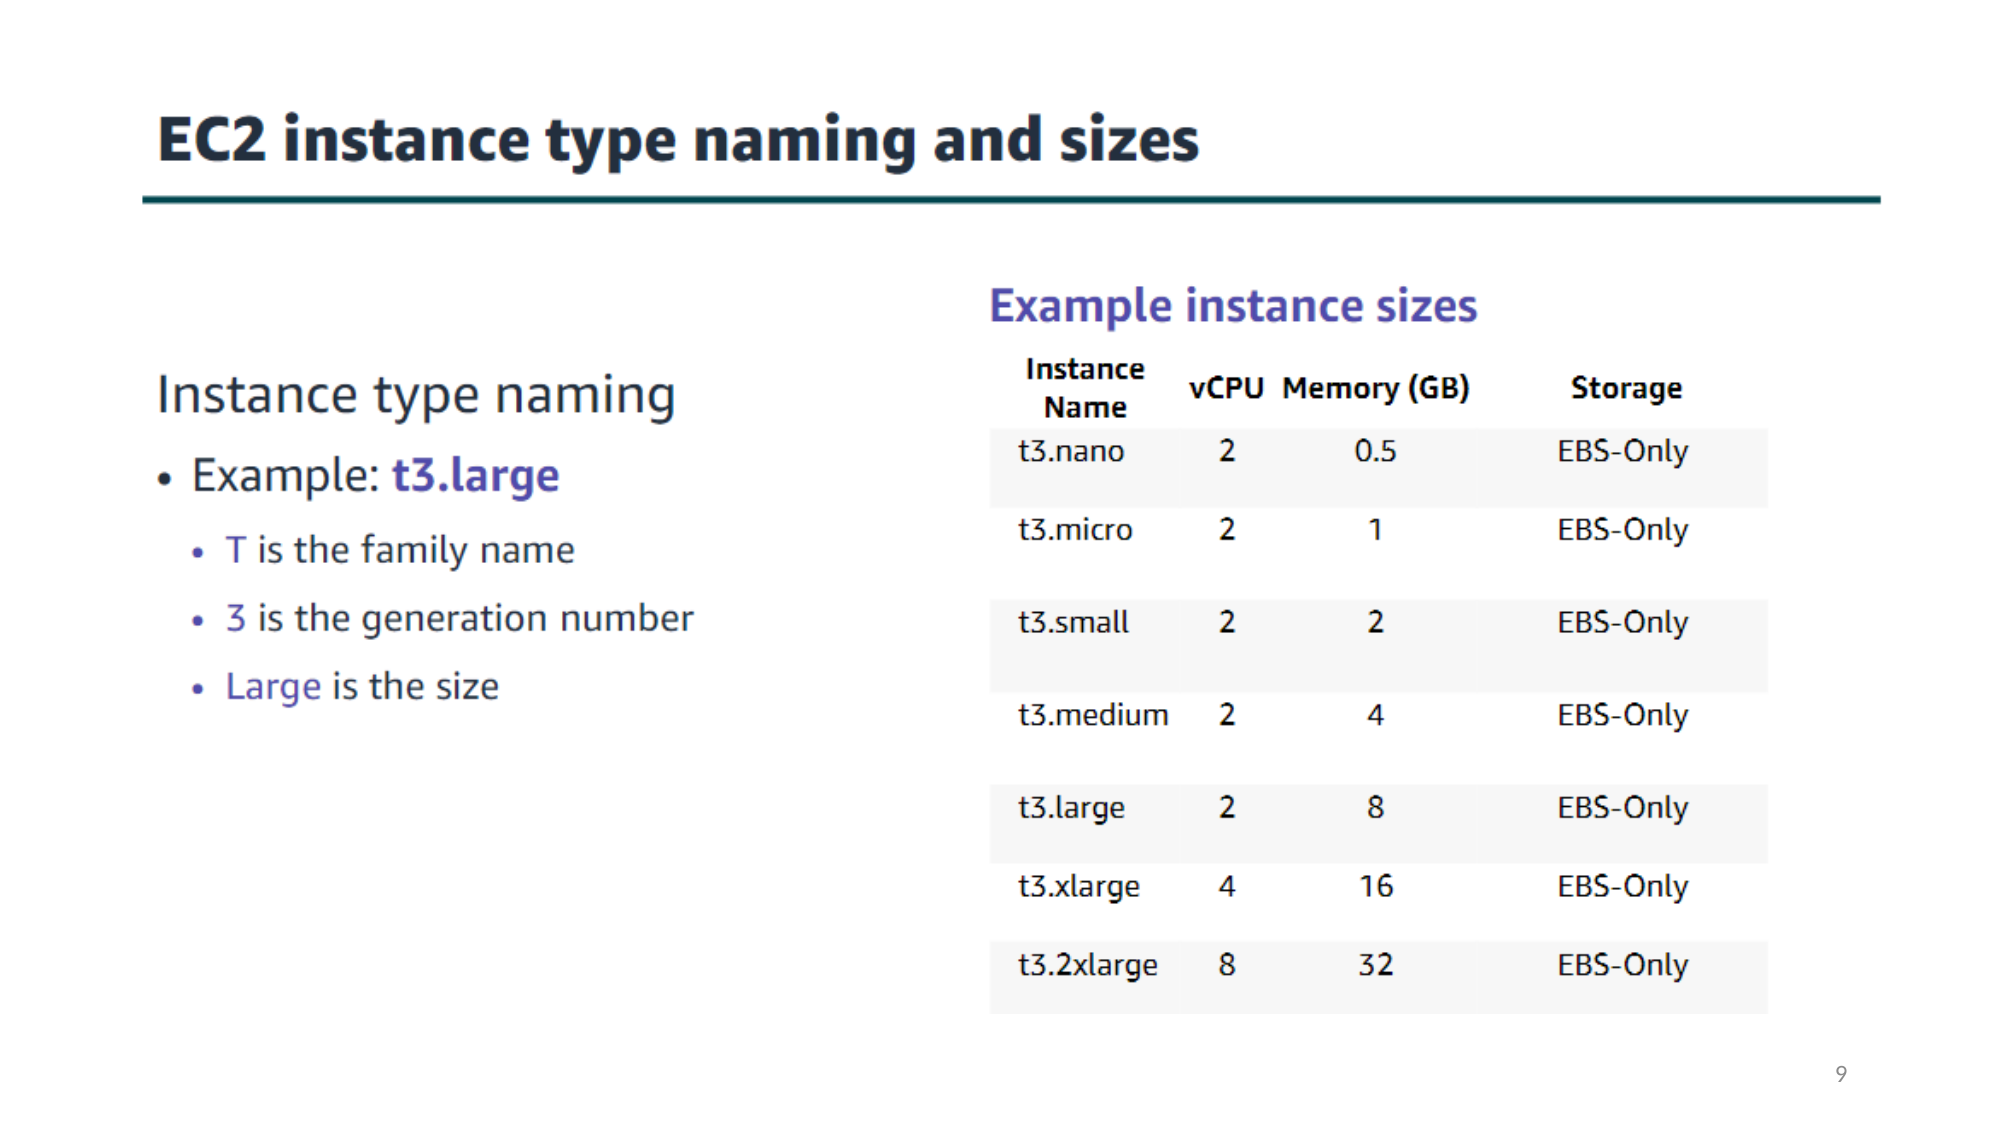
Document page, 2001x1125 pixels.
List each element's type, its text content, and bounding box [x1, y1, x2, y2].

slide_number 9 [1412, 1042, 1863, 1103]
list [112, 84, 1888, 1014]
